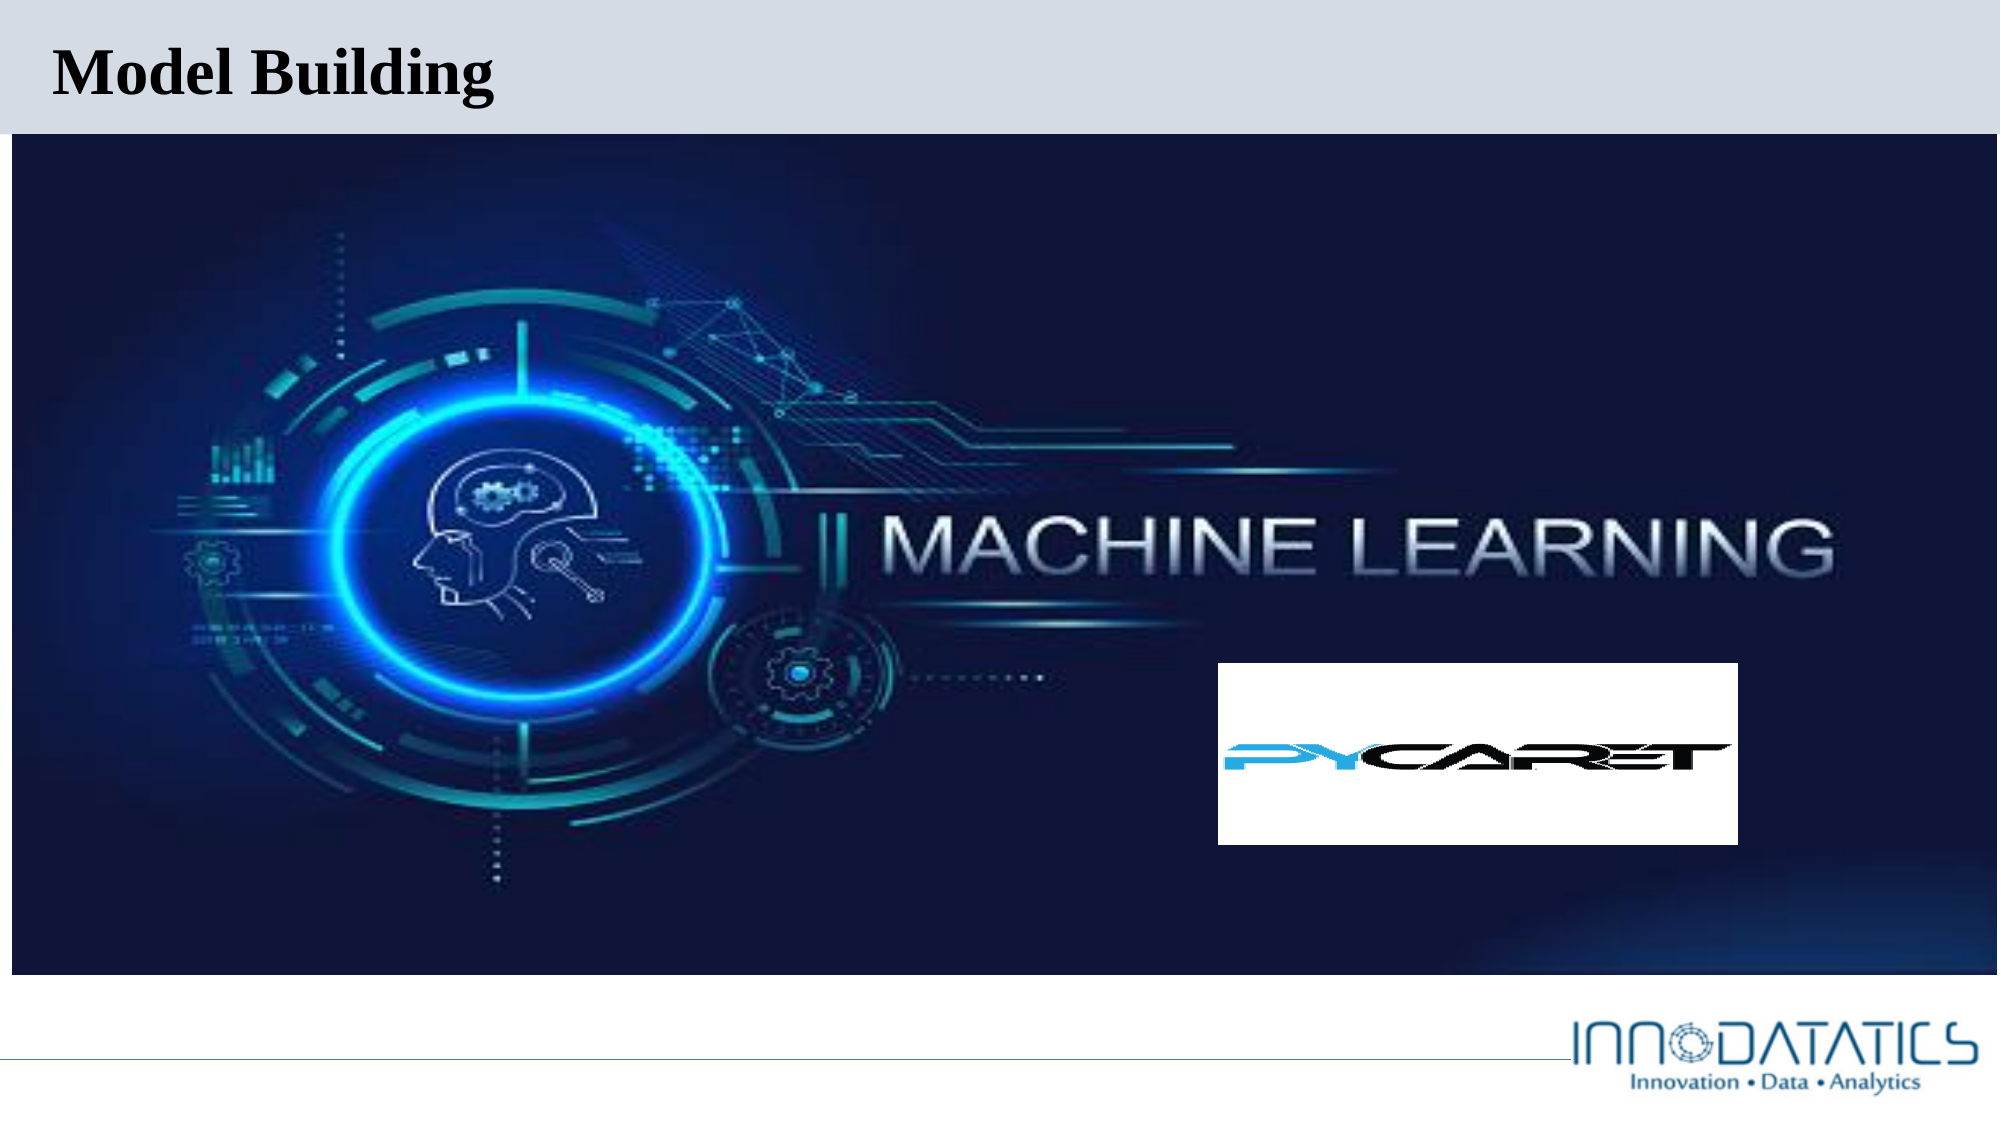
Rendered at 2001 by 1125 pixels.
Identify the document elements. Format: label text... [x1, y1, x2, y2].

picture [1571, 990, 1998, 1124]
picture [12, 134, 1997, 975]
title Model Building [37, 0, 1763, 133]
